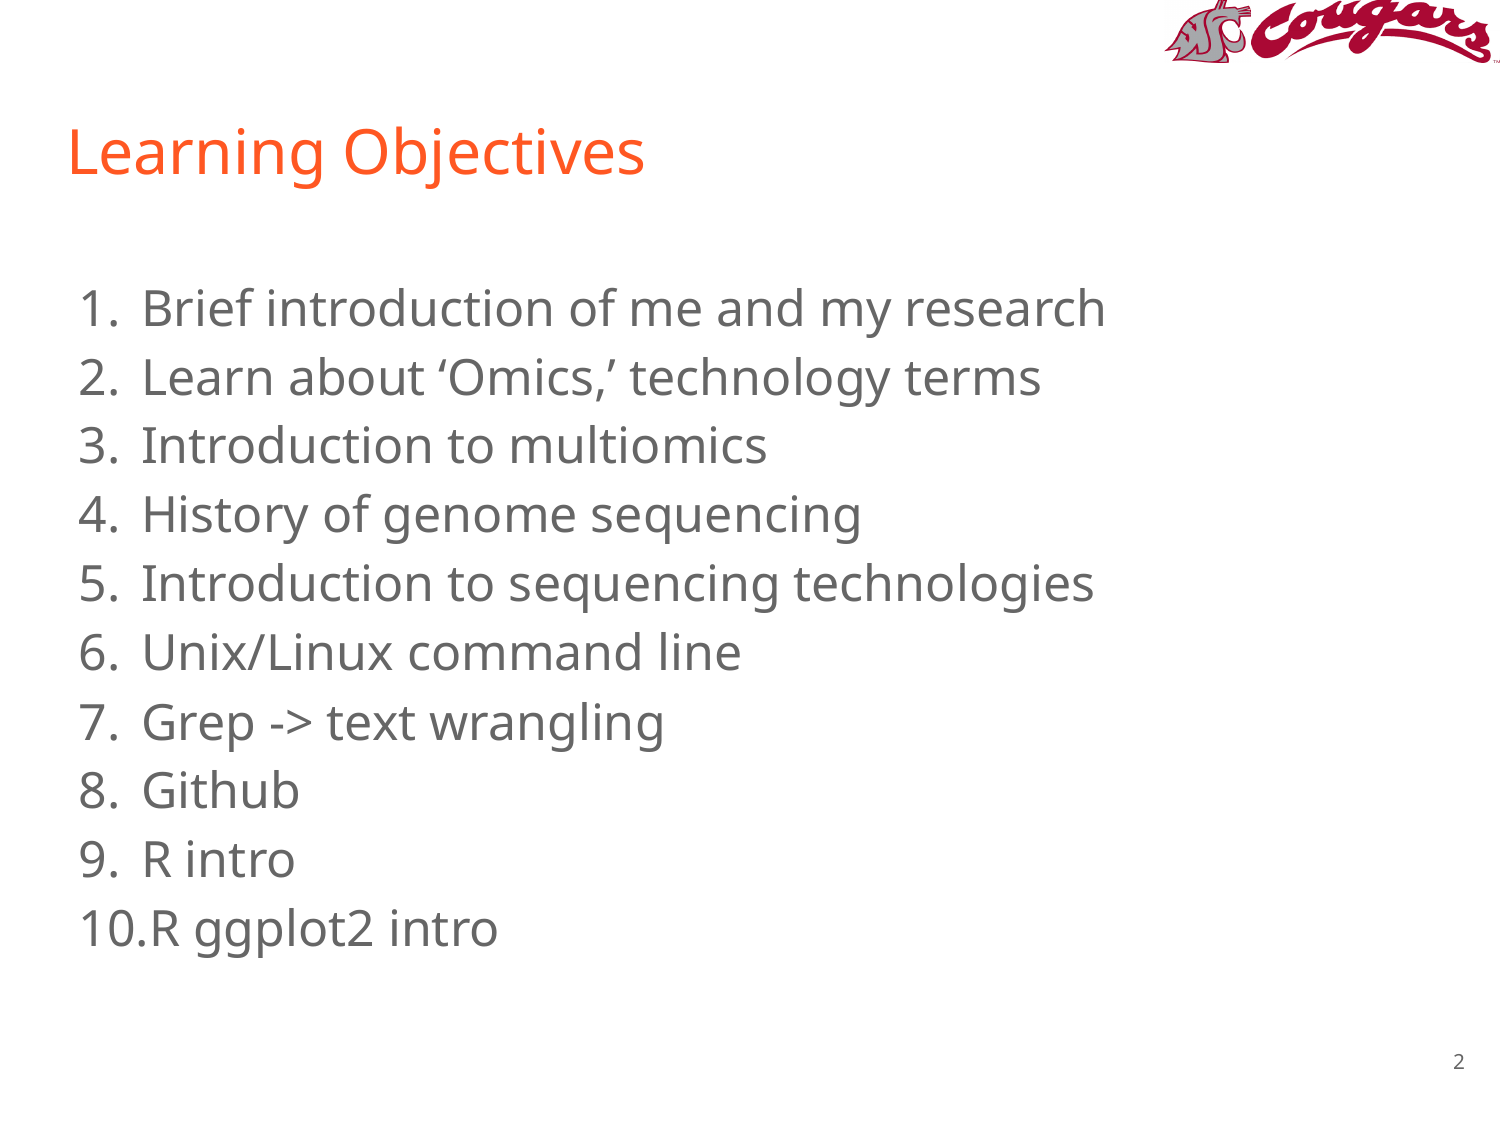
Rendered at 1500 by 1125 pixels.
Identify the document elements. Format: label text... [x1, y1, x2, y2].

title Learning Objectives [51, 97, 1449, 223]
slide_number ‹#› [1389, 1019, 1480, 1106]
picture [1164, 0, 1500, 63]
list Brief introduction of me and my research Learn about ‘Omics,’ technology terms Introduction to multiomics History of genome sequencing Introduction to sequencing technologies Unix/Linux command line Grep -> text wrangling Github R intro R ggplot2 intro [51, 252, 1449, 868]
